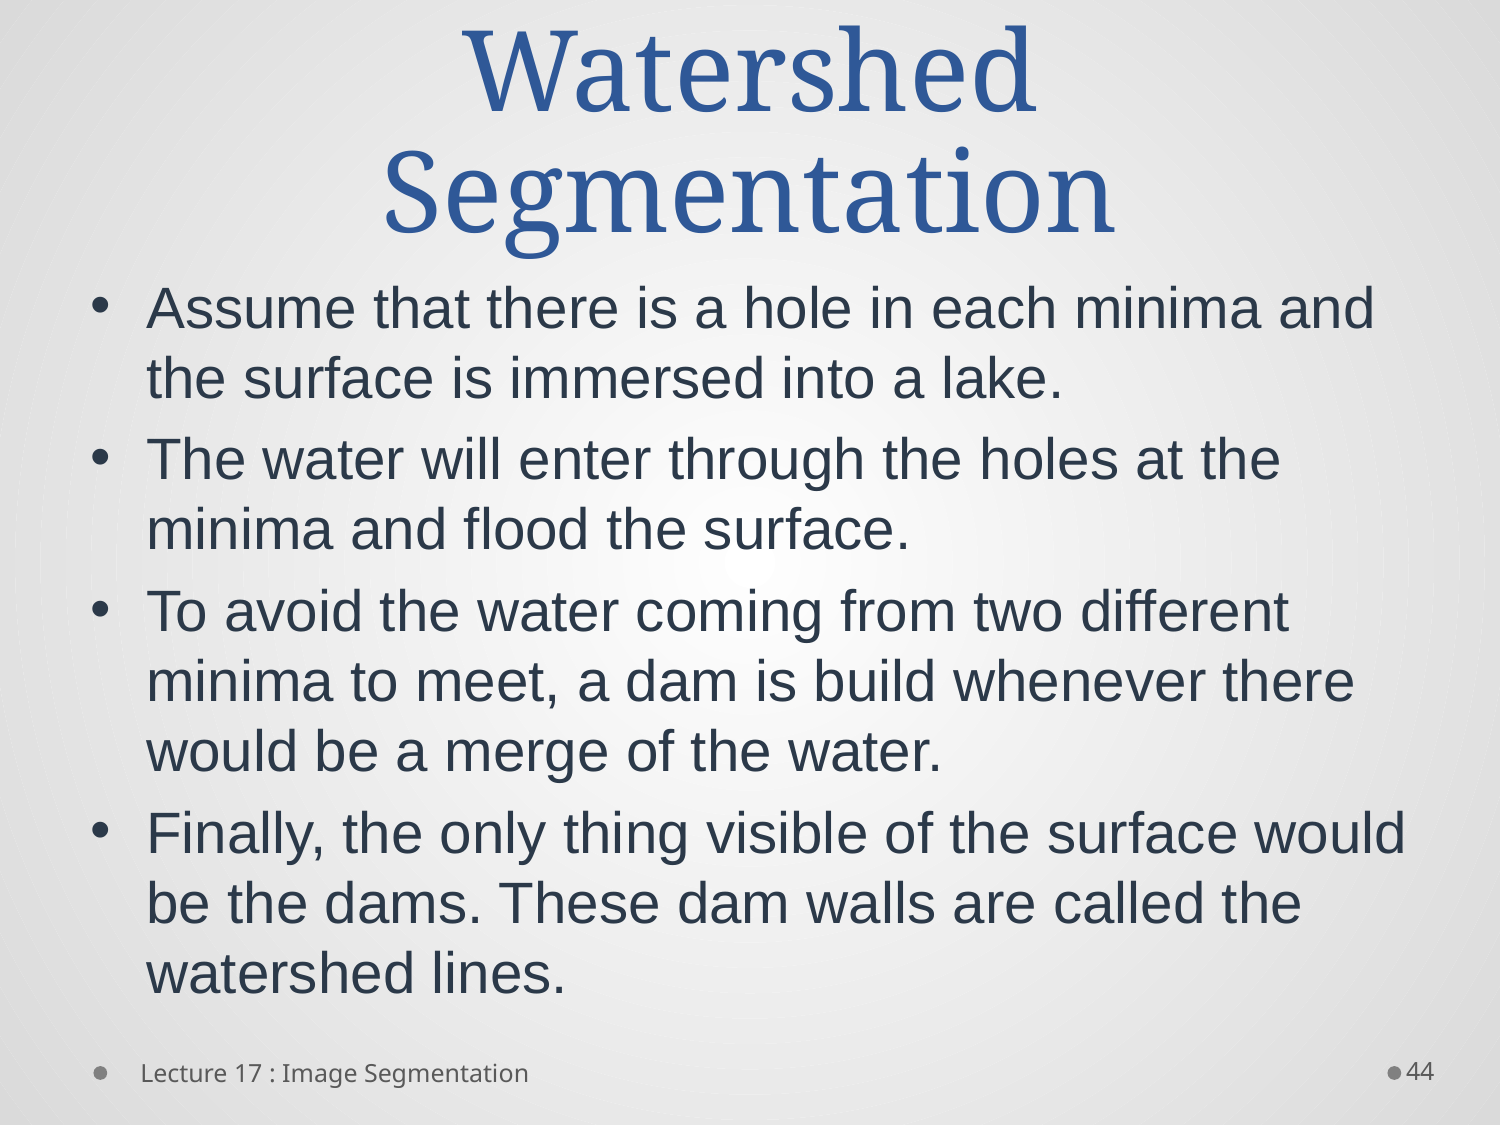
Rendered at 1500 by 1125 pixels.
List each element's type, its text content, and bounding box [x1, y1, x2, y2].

title Watershed Segmentation [75, 0, 1425, 262]
list Assume that there is a hole in each minima and the surface is immersed into a lake. The water will enter through the holes at the minima and flood the surface. To avoid the water coming from two different minima to meet, a dam is build whenever there would be a merge of the water. Finally, the only thing visible of the surface would be the dams. These dam walls are called the watershed lines. [74, 262, 1426, 1006]
slide_number 44 [1401, 1042, 1494, 1103]
